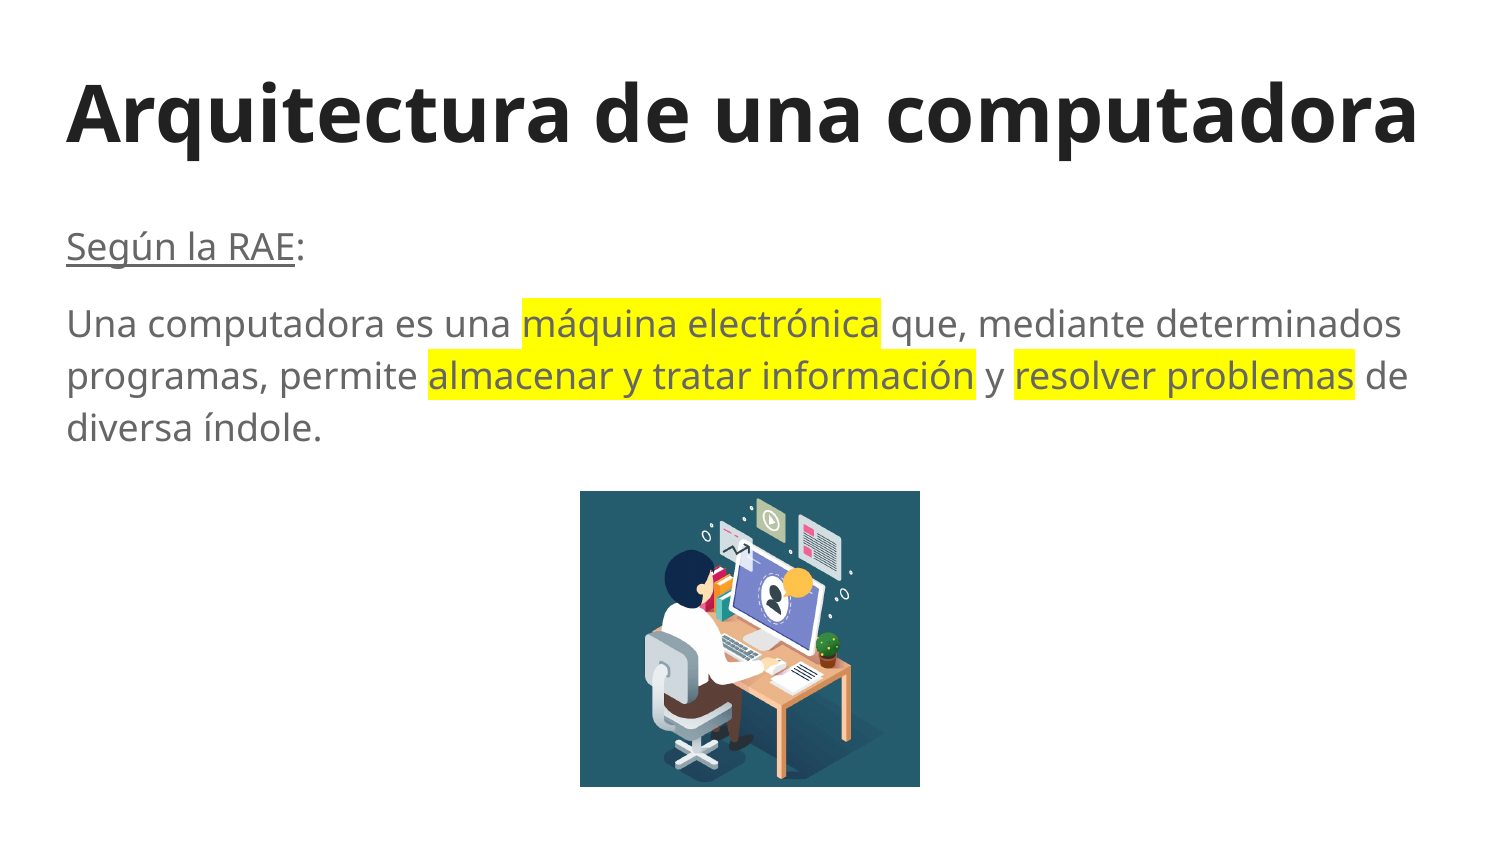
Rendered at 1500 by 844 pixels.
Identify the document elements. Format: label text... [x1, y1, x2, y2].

title Arquitectura de una computadora [51, 48, 1449, 180]
list Según la RAE: Una computadora es una máquina electrónica que, mediante determinados programas, permite almacenar y tratar información y resolver problemas de diversa índole. [51, 201, 1449, 750]
picture [580, 490, 920, 787]
